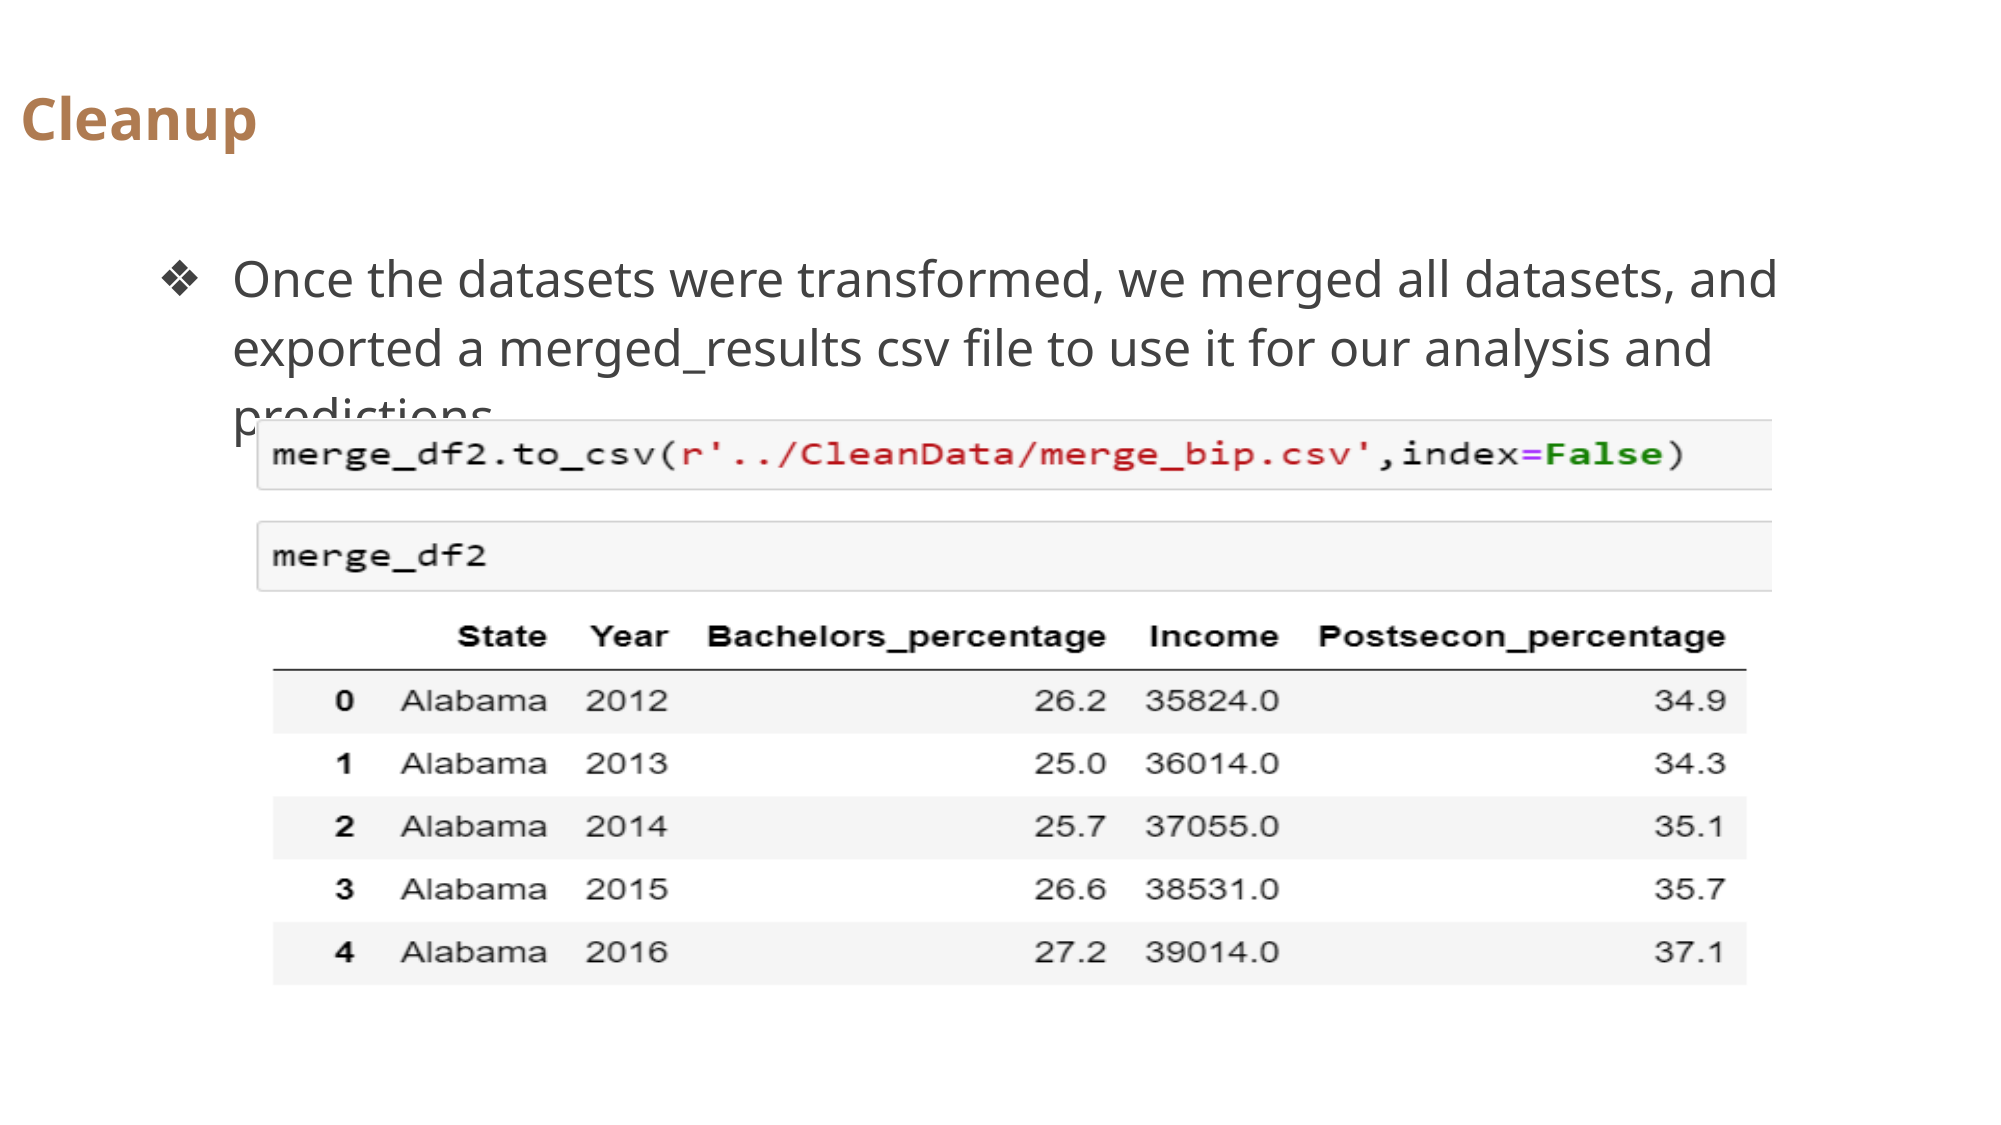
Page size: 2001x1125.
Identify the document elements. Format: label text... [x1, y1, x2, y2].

list Once the datasets were transformed, we merged all datasets, and exported a merged_results csv file to use it for our analysis and predictions. [137, 218, 1980, 1014]
picture [254, 418, 1772, 991]
title Cleanup [0, 61, 1642, 200]
